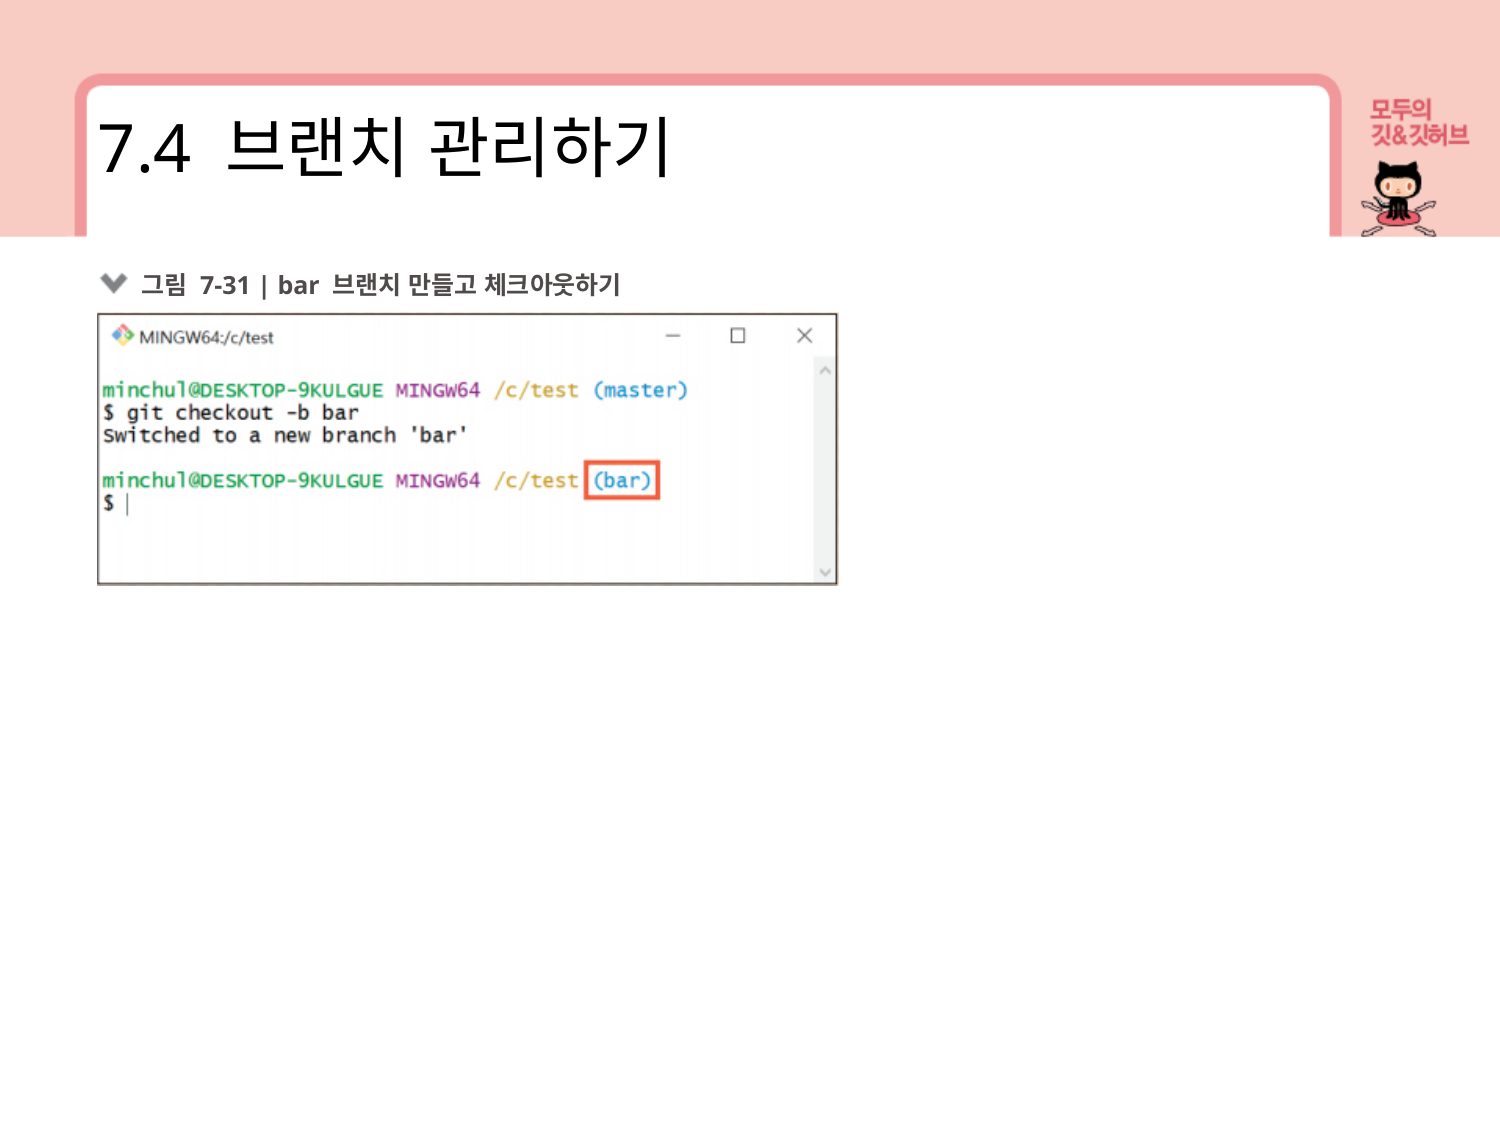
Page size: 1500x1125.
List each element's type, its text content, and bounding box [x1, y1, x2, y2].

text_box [97, 259, 1374, 305]
picture [0, 0, 1500, 1125]
text_box 7.4 브랜치 관리하기 [82, 61, 1413, 193]
